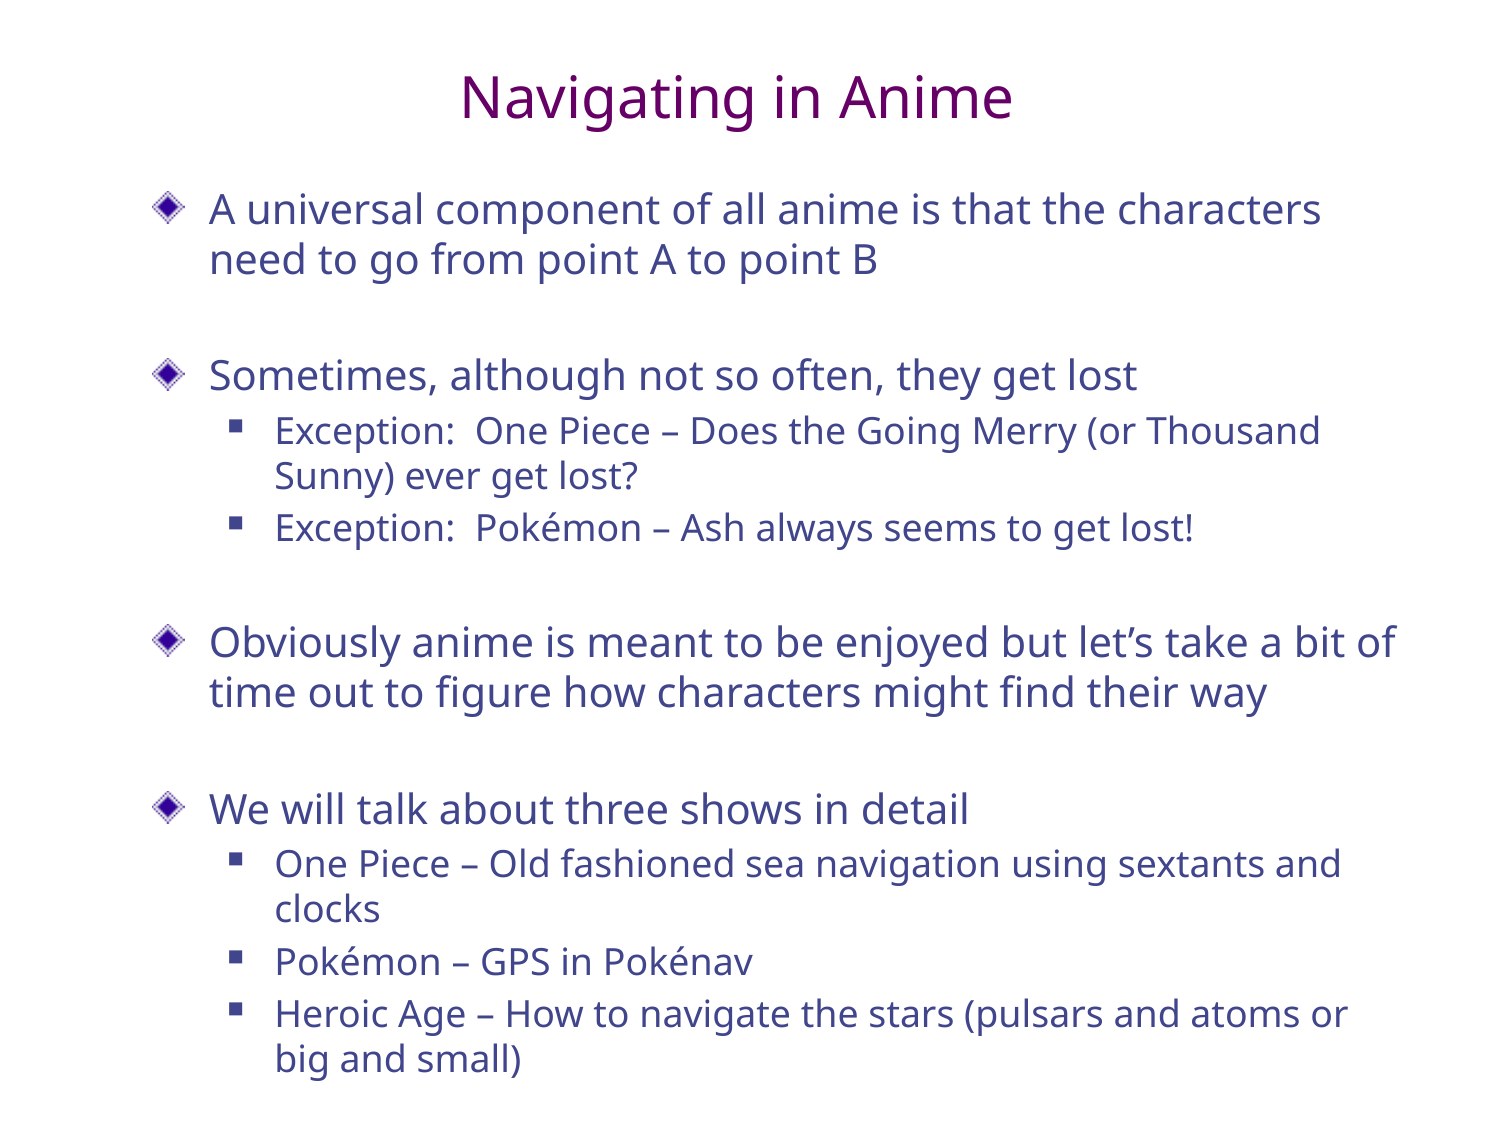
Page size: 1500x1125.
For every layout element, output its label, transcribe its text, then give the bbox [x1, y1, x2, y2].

picture [152, 191, 185, 224]
list A universal component of all anime is that the characters need to go from point A to point B Sometimes, although not so often, they get lost Exception: One Piece – Does the Going Merry (or Thousand Sunny) ever get lost? Exception: Pokémon – Ash always seems to get lost! Obviously anime is meant to be enjoyed but let’s take a bit of time out to figure how characters might find their way We will talk about three shows in detail One Piece – Old fashioned sea navigation using sextants and clocks Pokémon – GPS in Pokénav Heroic Age – How to navigate the stars (pulsars and atoms or big and small) [137, 174, 1413, 1050]
picture [152, 624, 185, 657]
picture [152, 791, 185, 824]
picture [152, 358, 185, 391]
title Navigating in Anime [99, 50, 1375, 138]
